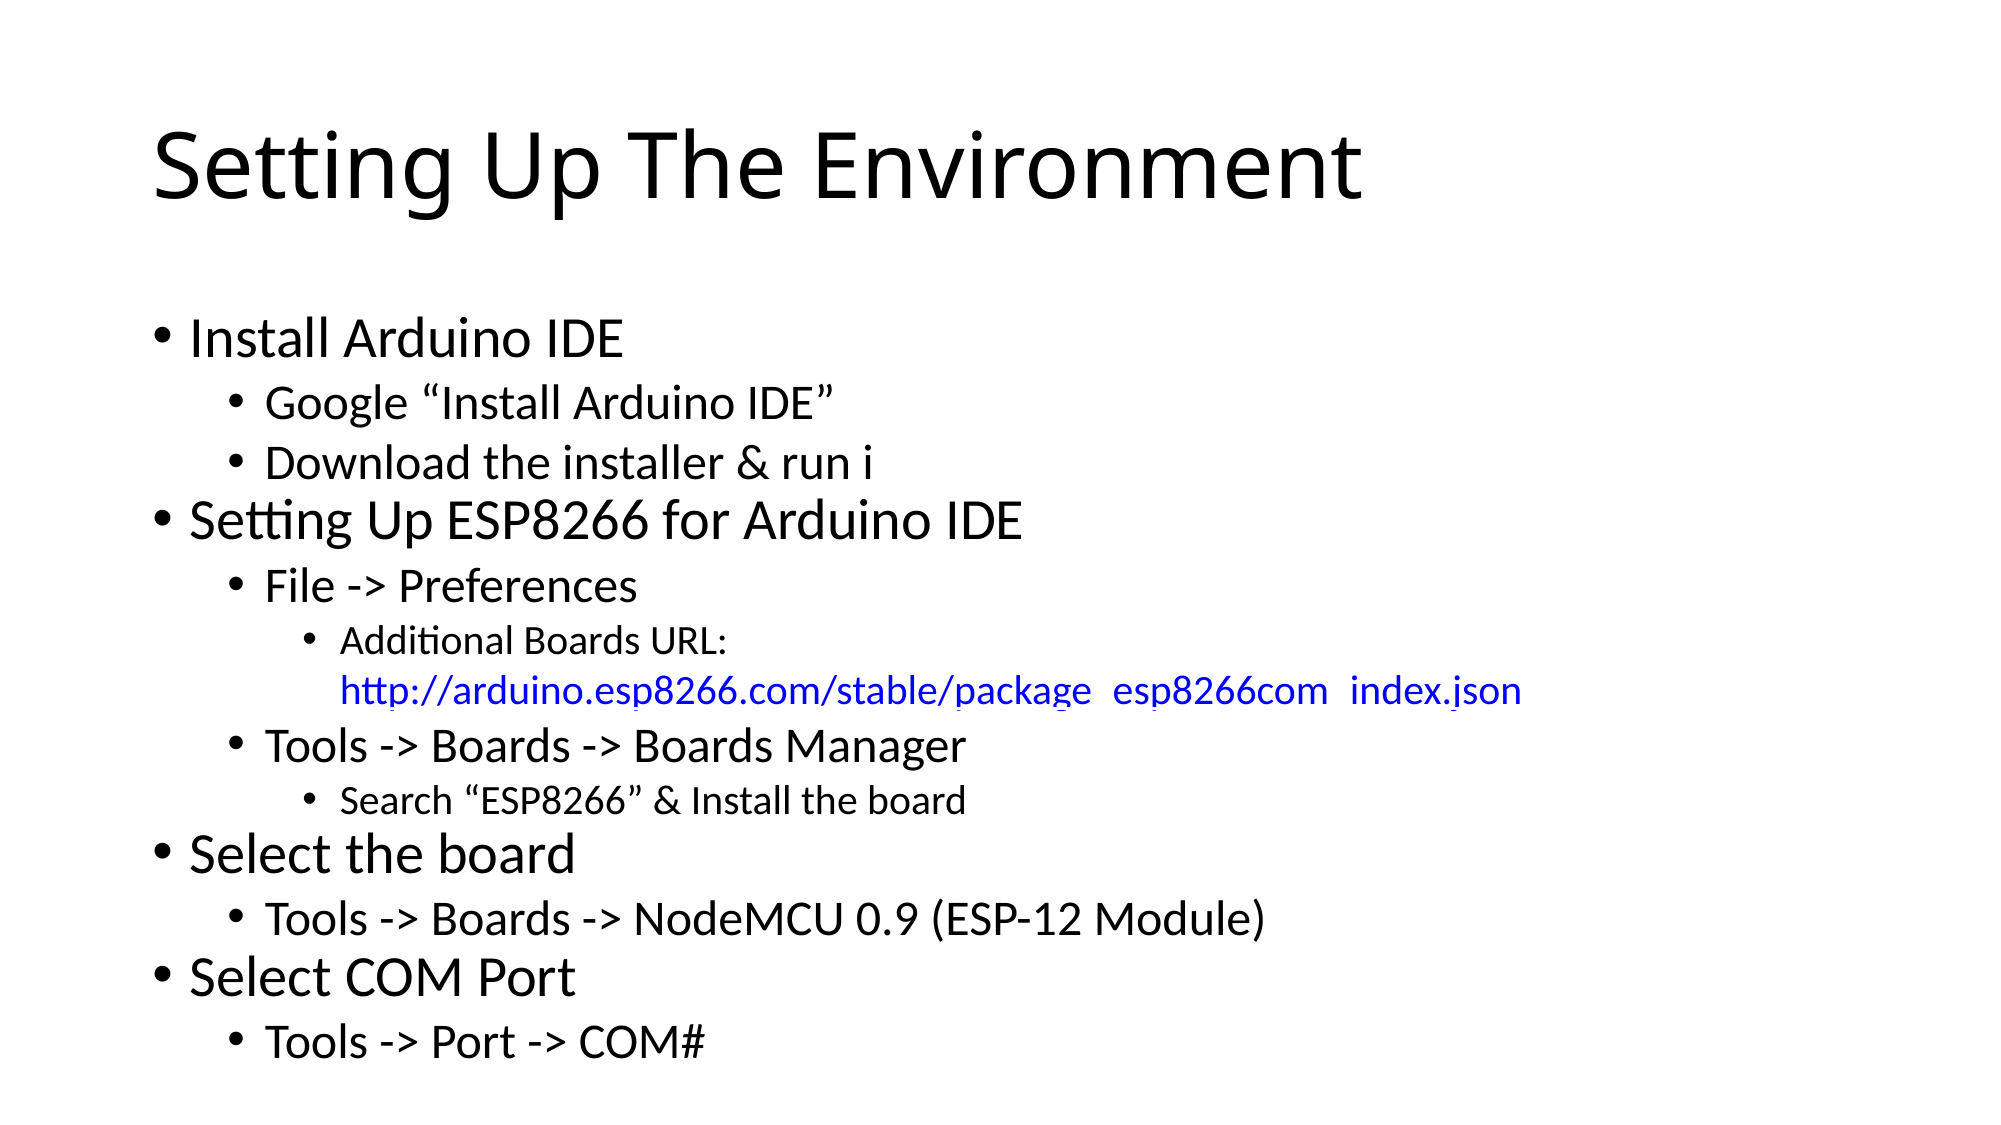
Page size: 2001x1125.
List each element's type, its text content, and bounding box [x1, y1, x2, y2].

text_box Install Arduino IDE Google “Install Arduino IDE” Download the installer & run i Setting Up ESP8266 for Arduino IDE File -> Preferences Additional Boards URL: http://arduino.esp8266.com/stable/package_esp8266com_index.json Tools -> Boards -> Boards Manager Search “ESP8266” & Install the board Select the board Tools -> Boards -> NodeMCU 0.9 (ESP-12 Module) Select COM Port Tools -> Port -> COM# [137, 299, 1863, 1013]
text_box Setting Up The Environment [137, 59, 1863, 278]
